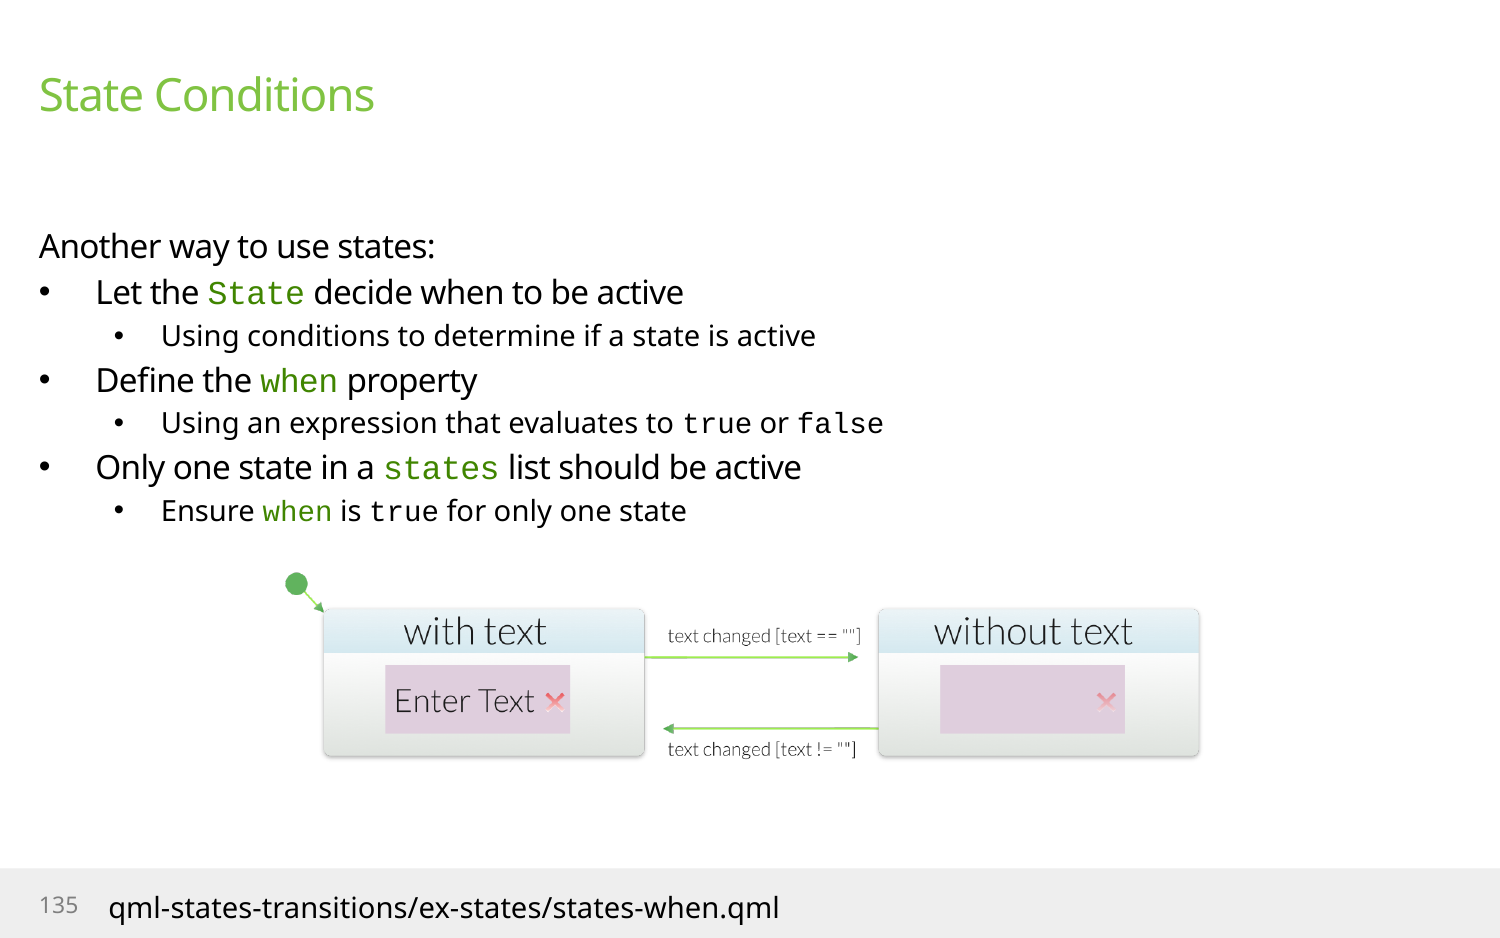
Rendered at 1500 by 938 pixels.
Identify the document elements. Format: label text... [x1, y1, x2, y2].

picture [284, 568, 1215, 793]
title State Conditions [39, 66, 1052, 196]
slide_number 135 [39, 892, 93, 921]
text_box qml-states-transitions/ex-states/states-when.qml [93, 882, 1315, 932]
list Another way to use states: Let the State decide when to be active Using conditions to determine if a state is active Define the when property Using an expression that evaluates to true or false Only one state in a states list should be active Ensure when is true for only one state [39, 225, 1412, 897]
